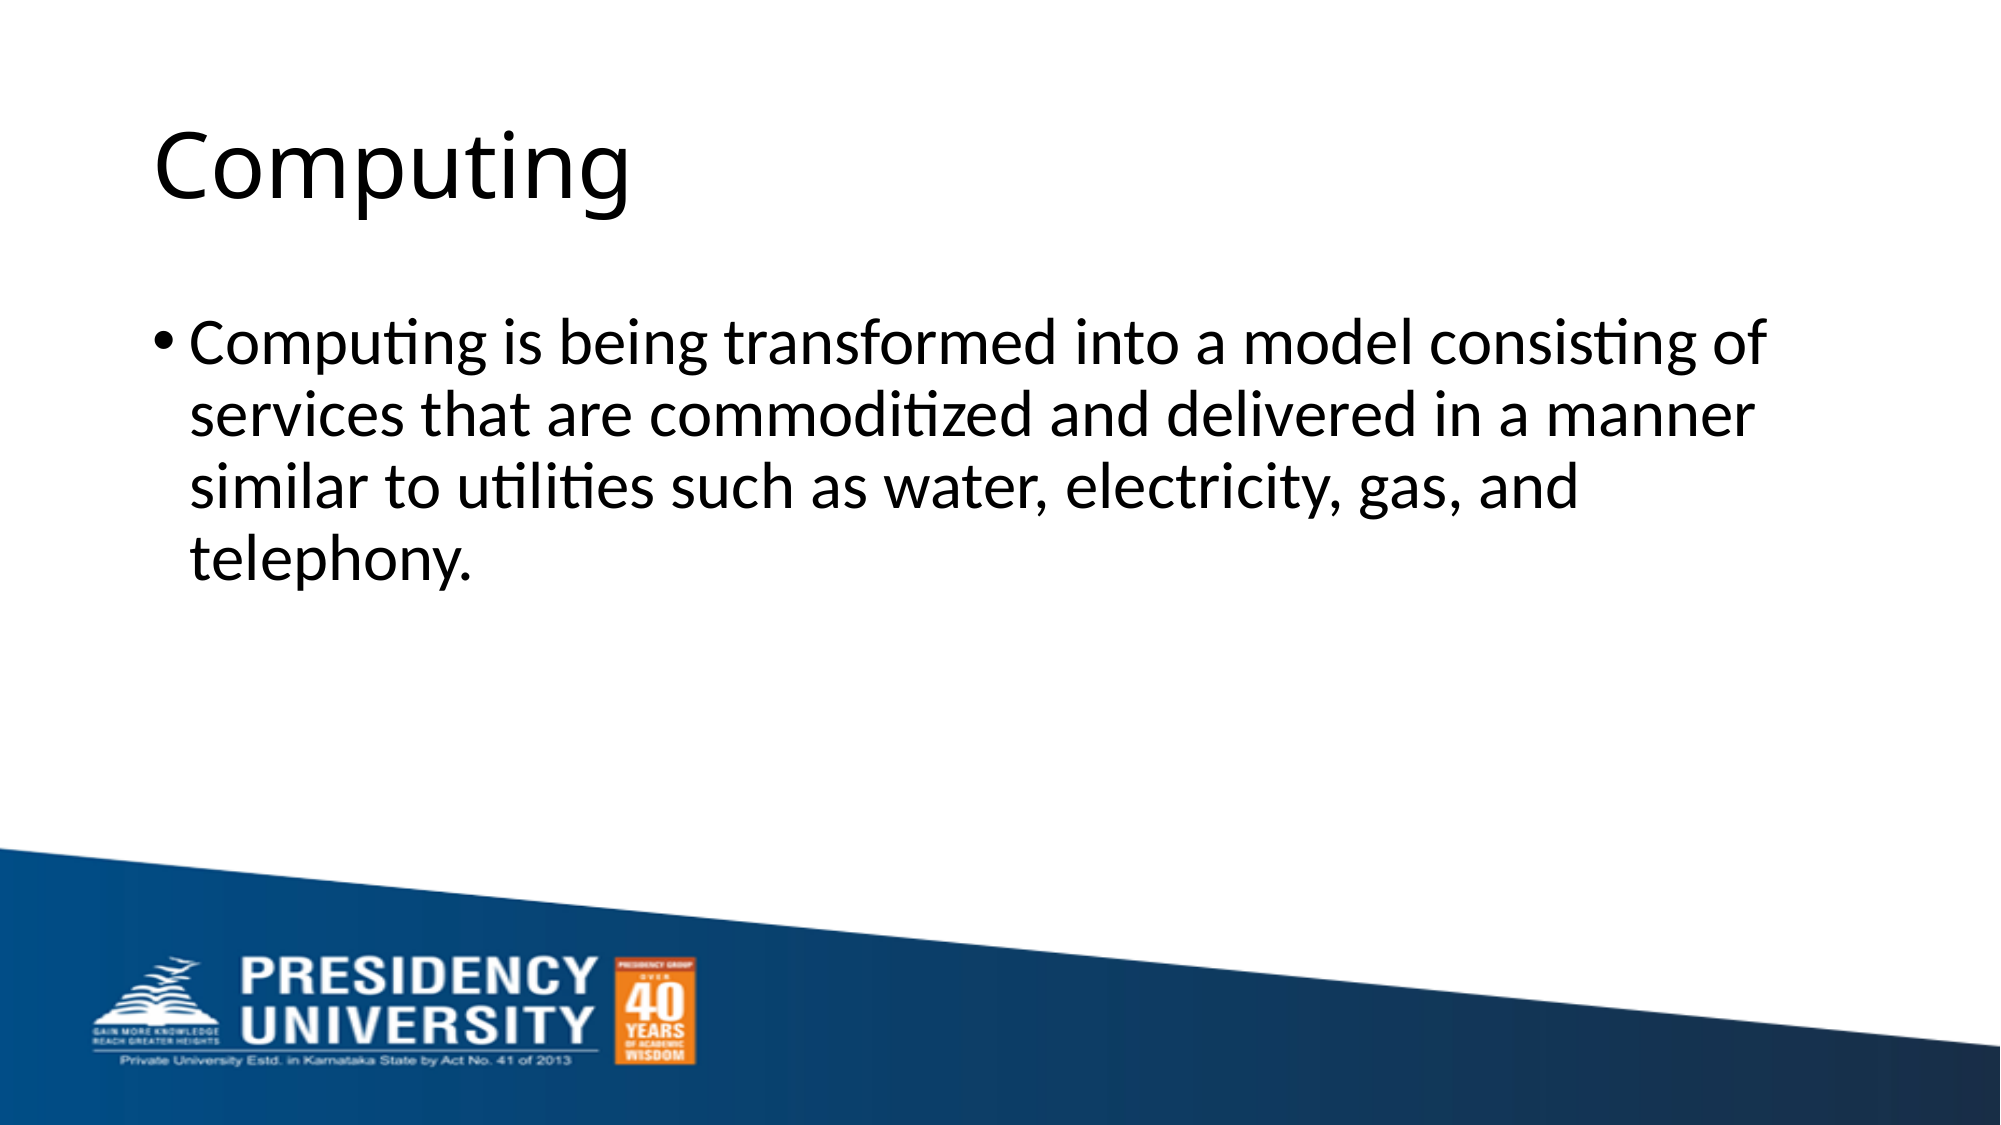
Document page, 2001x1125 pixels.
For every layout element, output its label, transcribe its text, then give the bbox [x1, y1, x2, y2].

list Computing is being transformed into a model consisting of services that are commoditized and delivered in a manner similar to utilities such as water, electricity, gas, and telephony. [137, 299, 1863, 650]
picture [0, 845, 2000, 1125]
title Computing [137, 59, 1863, 278]
